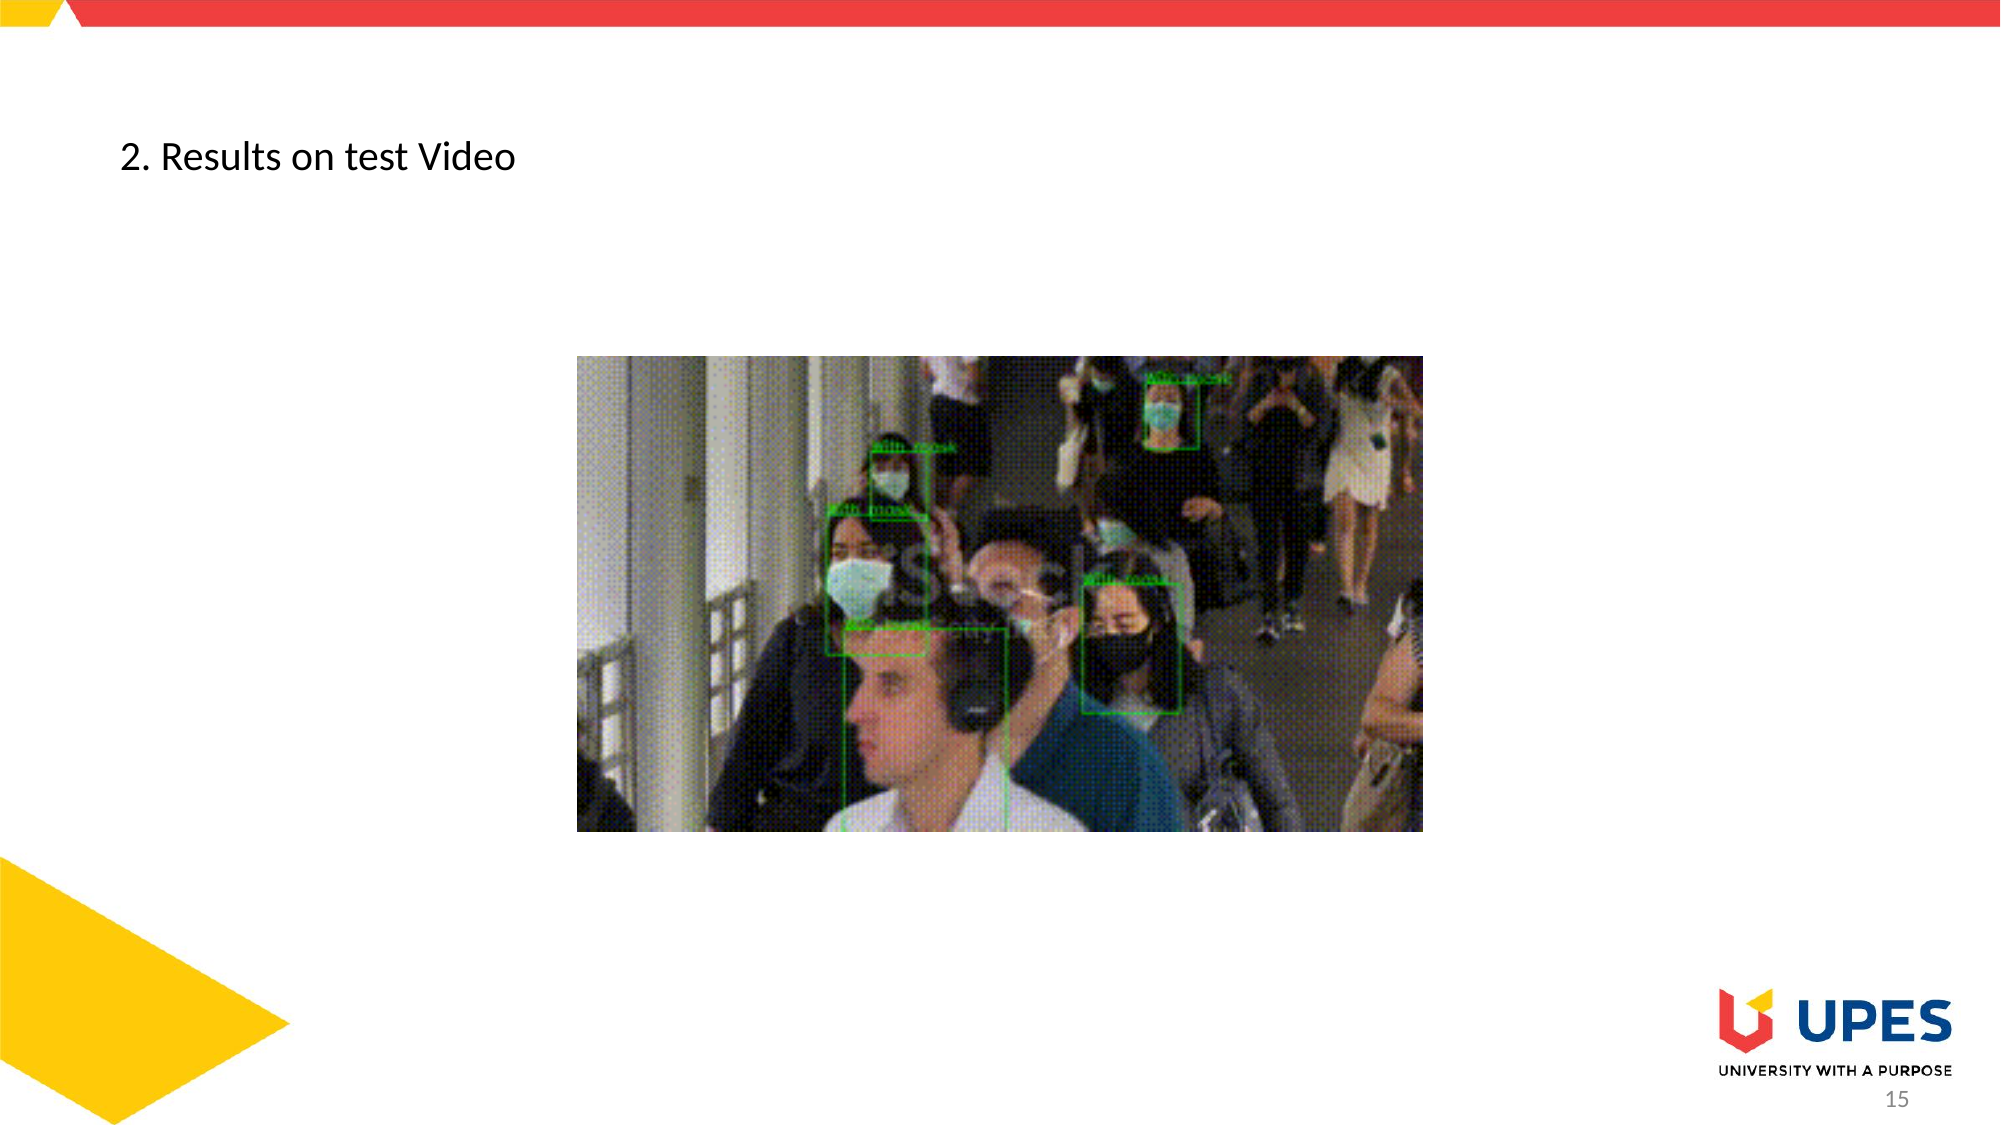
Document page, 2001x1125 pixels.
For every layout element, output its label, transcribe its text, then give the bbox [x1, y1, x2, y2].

picture [0, 0, 2001, 1125]
text_box 2. Results on test Video [105, 121, 1106, 187]
